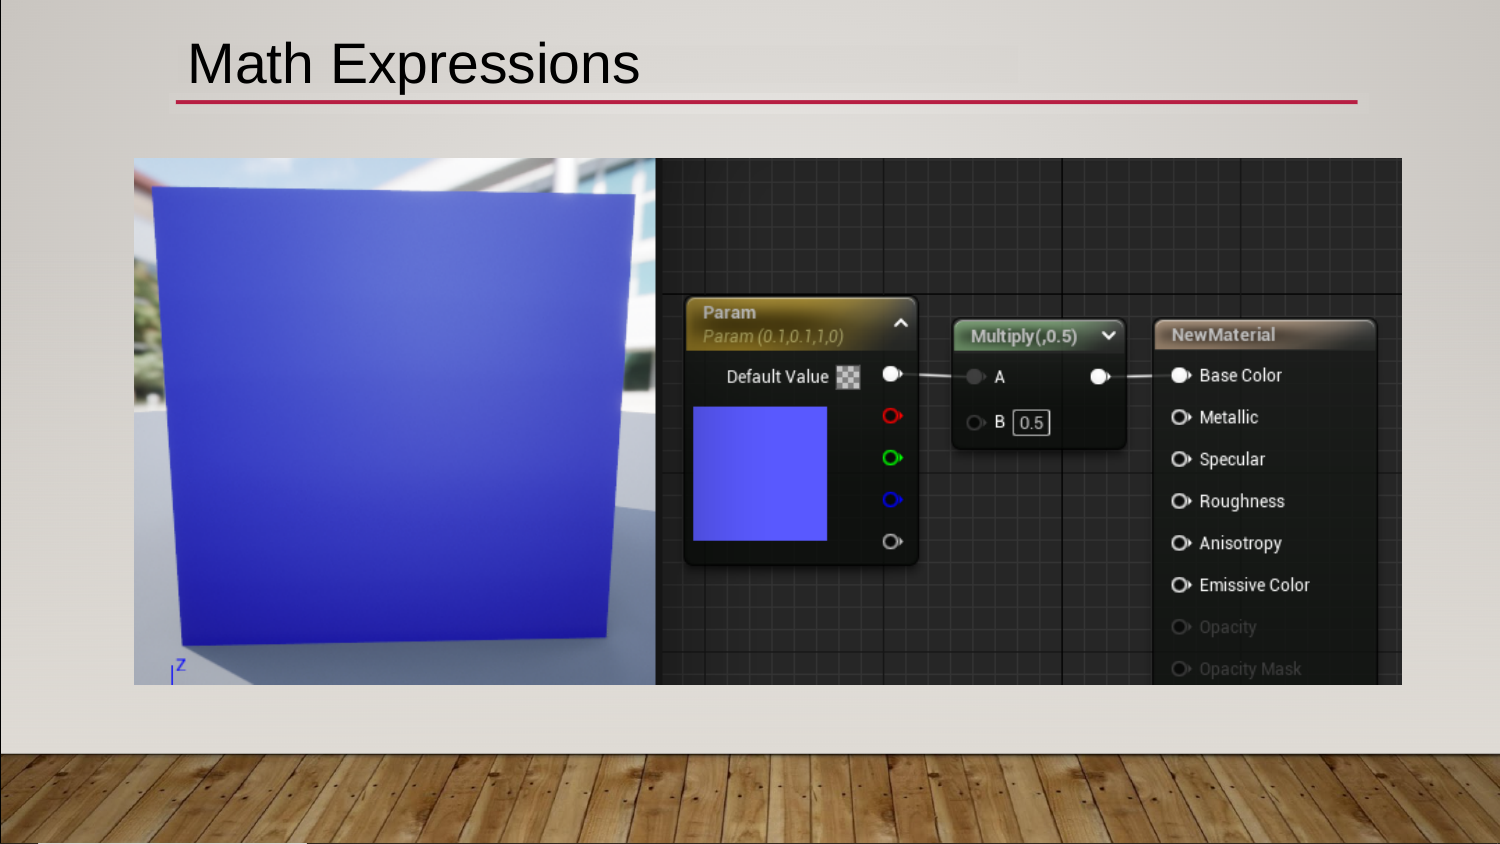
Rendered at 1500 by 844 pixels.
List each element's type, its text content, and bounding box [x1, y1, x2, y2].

picture [0, 0, 1500, 844]
title Math Expressions [172, 17, 1363, 112]
